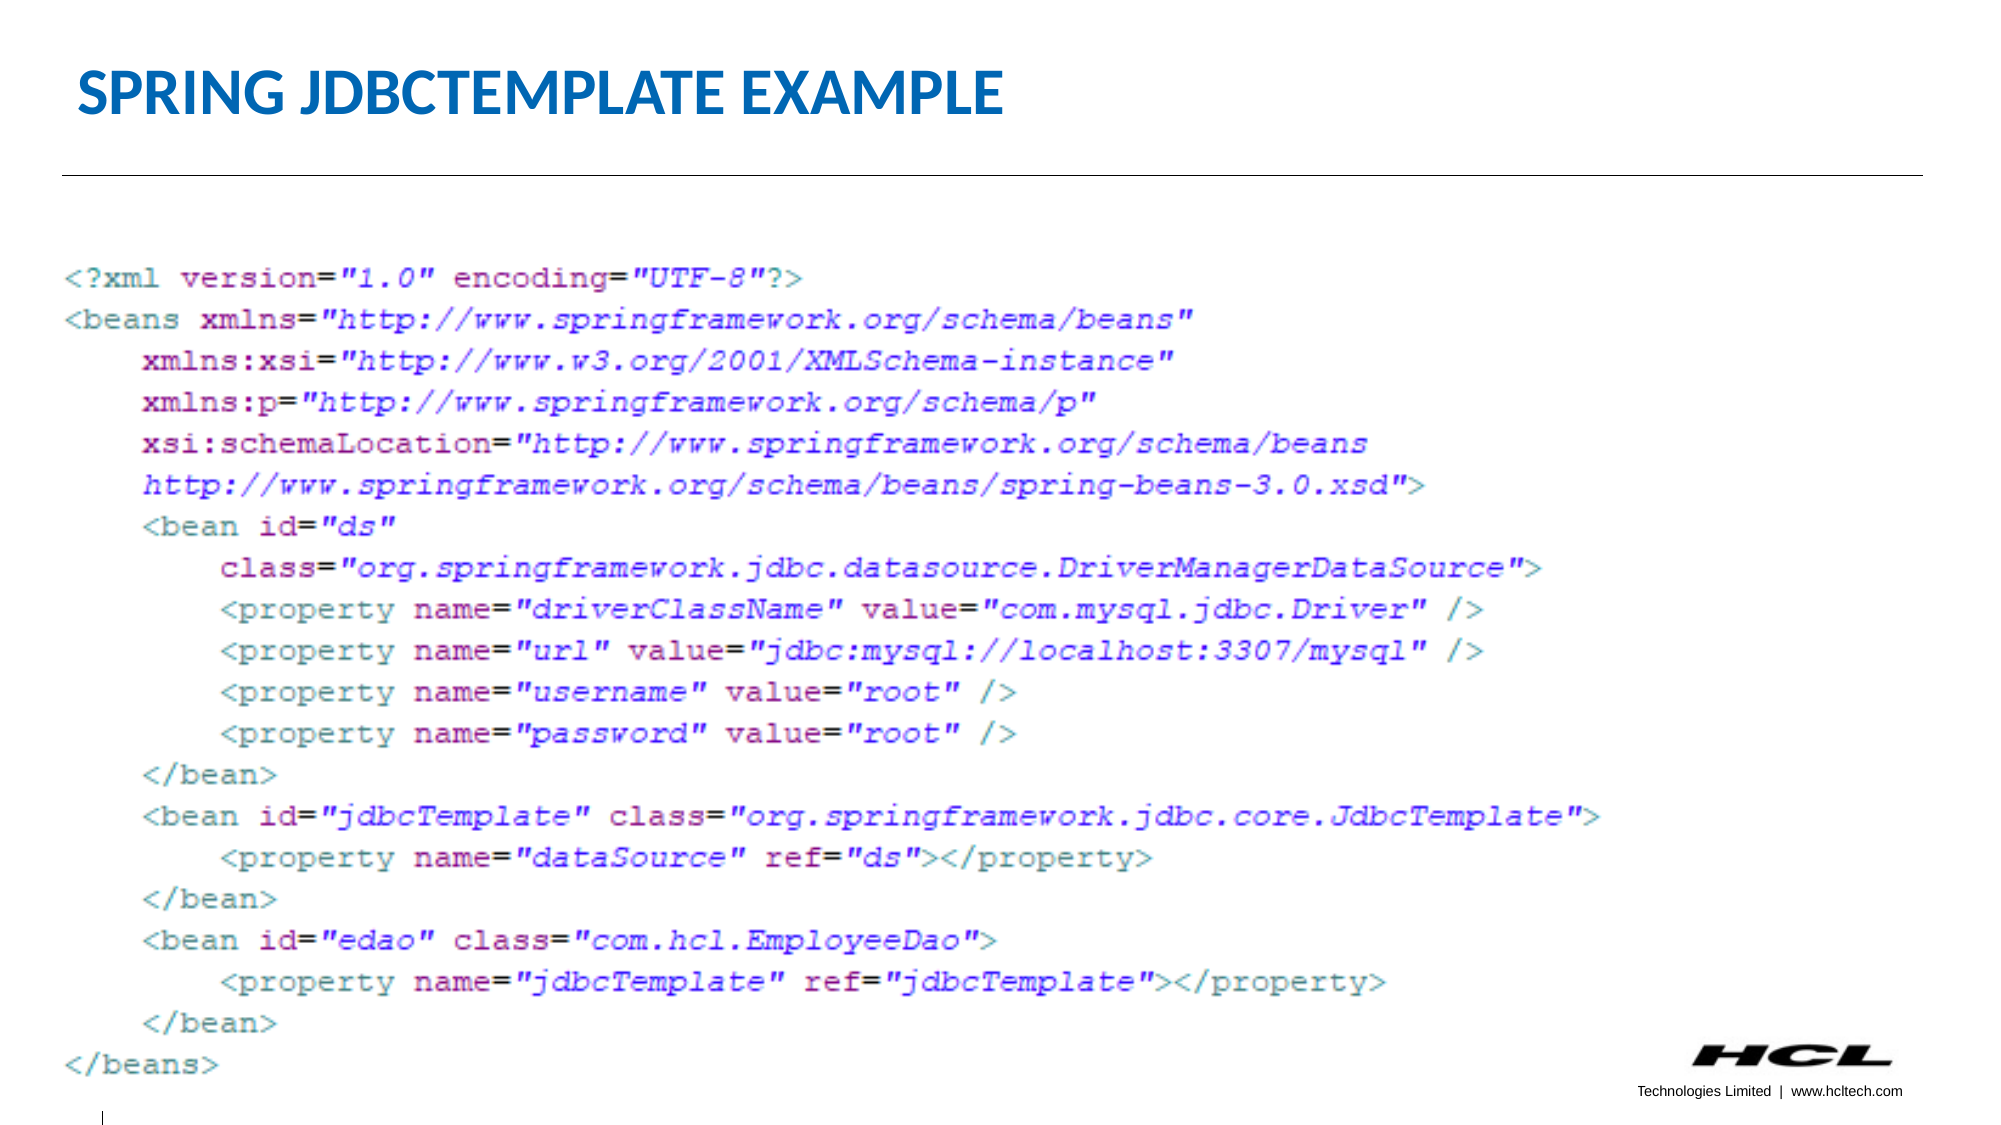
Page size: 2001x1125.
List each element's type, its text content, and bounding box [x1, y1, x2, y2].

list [62, 249, 1638, 1111]
title Spring jdbctemplate example [62, 42, 1781, 144]
picture [1660, 1024, 1924, 1080]
